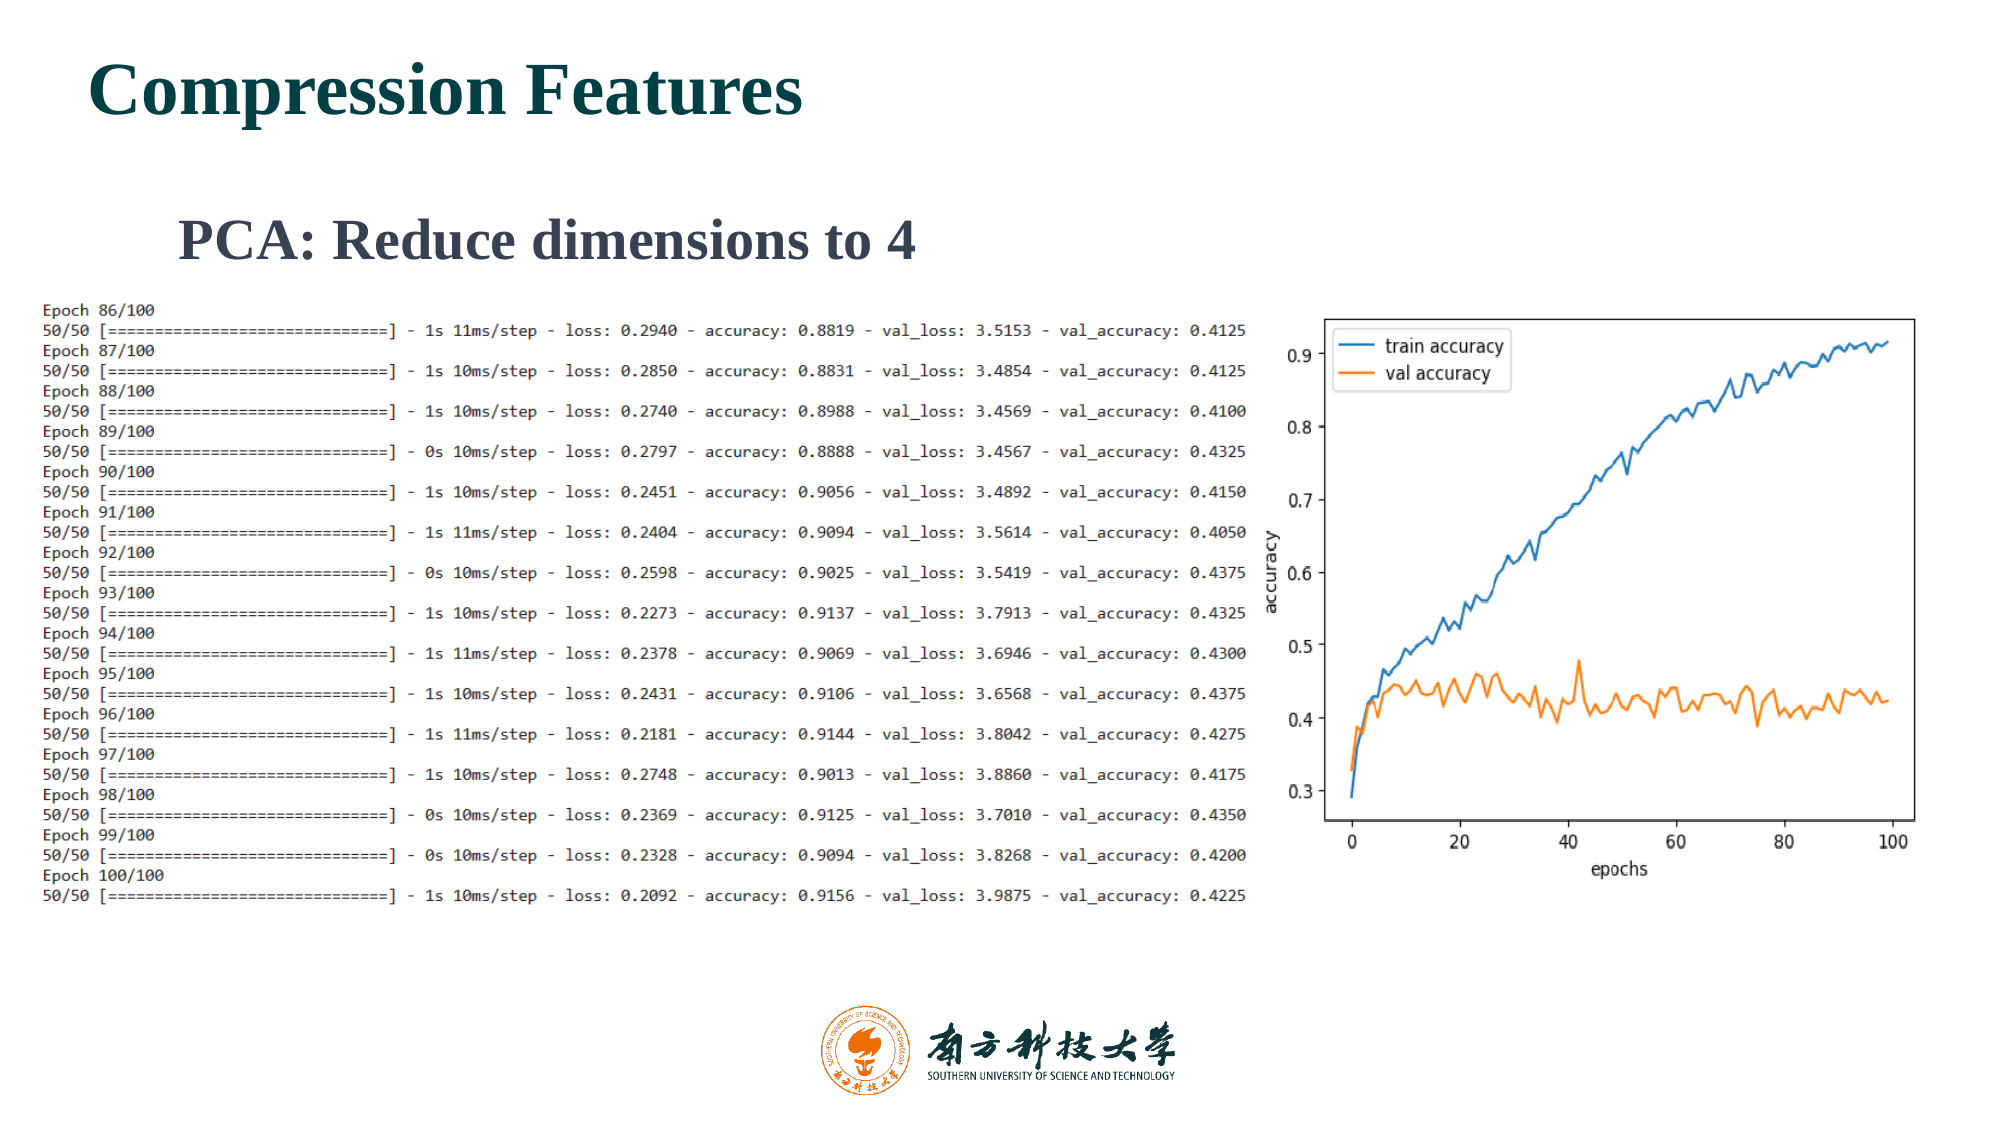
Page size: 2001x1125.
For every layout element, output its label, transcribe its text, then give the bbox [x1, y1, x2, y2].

text_box Compression Features [59, 14, 832, 138]
picture [812, 995, 1188, 1098]
text_box PCA: Reduce dimensions to 4 [164, 179, 933, 279]
picture [31, 299, 1968, 907]
